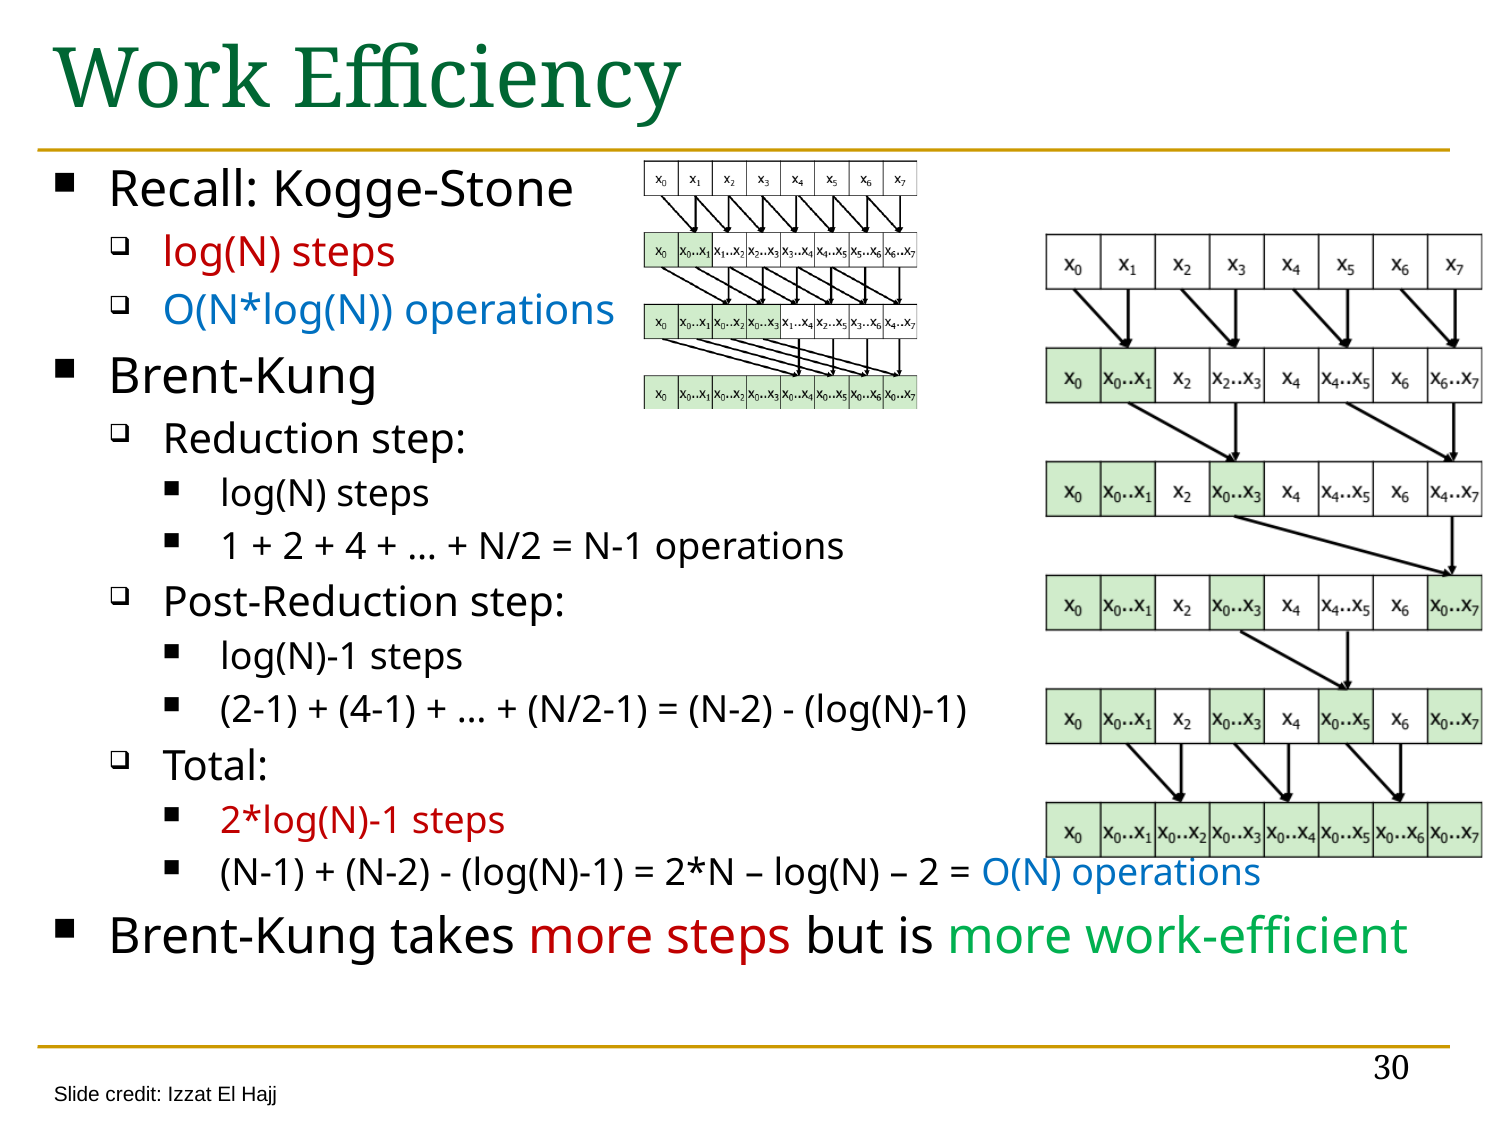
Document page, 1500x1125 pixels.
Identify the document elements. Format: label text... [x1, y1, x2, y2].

title Work Efficiency [37, 0, 1451, 148]
text_box Slide credit: Izzat El Hajj [39, 1073, 292, 1113]
picture [643, 160, 918, 410]
list Recall: Kogge-Stone log(N) steps O(N*log(N)) operations Brent-Kung Reduction step: log(N) steps 1 + 2 + 4 + … + N/2 = N-1 operations Post-Reduction step: log(N)-1 steps (2-1) + (4-1) + … + (N/2-1) = (N-2) - (log(N)-1) Total: 2*log(N)-1 steps (N-1) + (N-2) - (log(N)-1) = 2*N – log(N) – 2 = O(N) operations Brent-Kung takes more steps but is more work-efficient [37, 148, 1451, 1048]
picture [1045, 233, 1483, 858]
slide_number 30 [1074, 1023, 1426, 1100]
